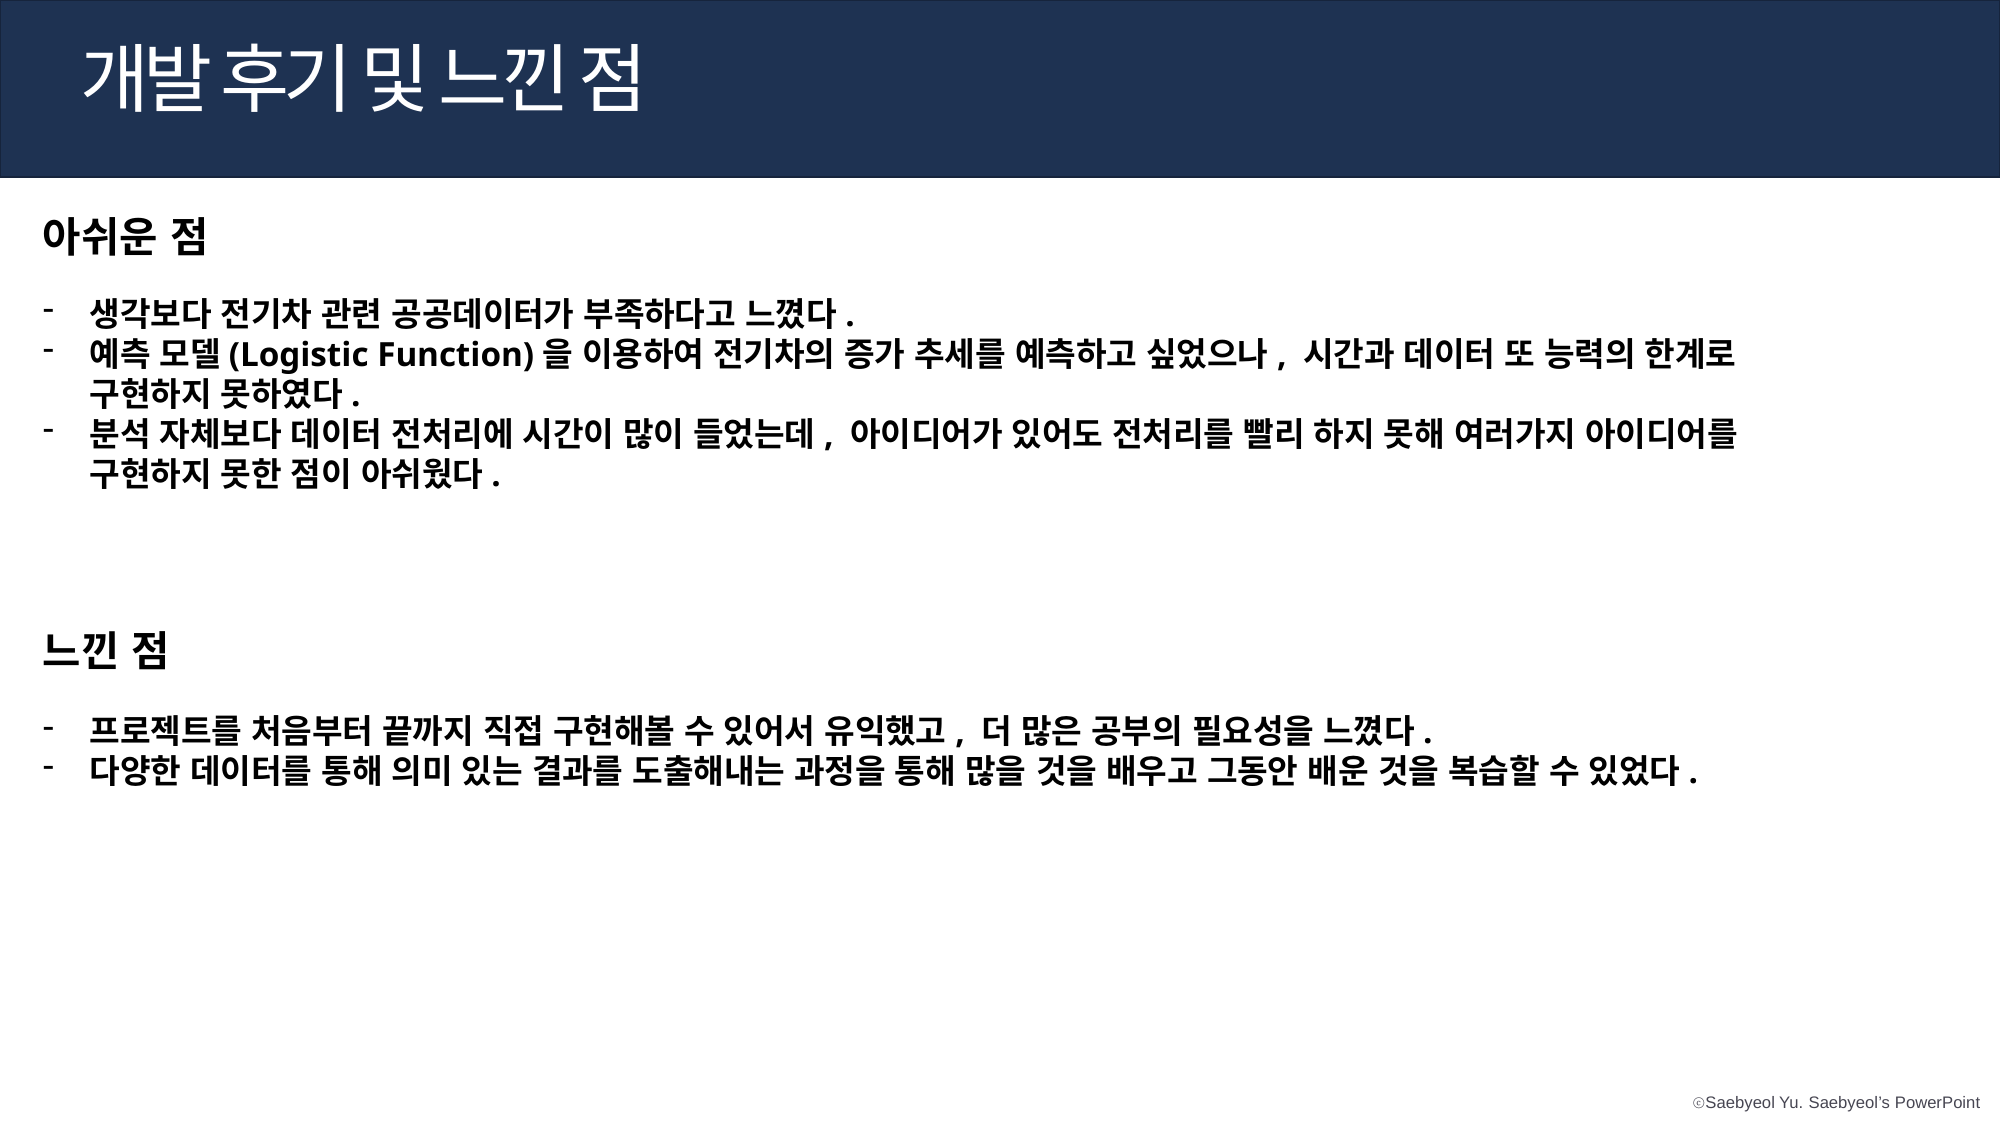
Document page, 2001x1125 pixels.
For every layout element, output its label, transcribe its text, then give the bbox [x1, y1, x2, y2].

text_box 생각보다 전기차 관련 공공데이터가 부족하다고 느꼈다. 예측 모델(Logistic Function)을 이용하여 전기차의 증가 추세를 예측하고 싶었으나, 시간과 데이터 또 능력의 한계로 구현하지 못하였다. 분석 자체보다 데이터 전처리에 시간이 많이 들었는데, 아이디어가 있어도 전처리를 빨리 하지 못해 여러가지 아이디어를 구현하지 못한 점이 아쉬웠다. [28, 285, 1793, 540]
text_box 느낀 점 [28, 617, 341, 683]
text_box 개발 후기 및 느낀 점 [65, 23, 678, 129]
text_box [0, 0, 2000, 178]
text_box 아쉬운 점 [28, 203, 341, 268]
text_box 프로젝트를 처음부터 끝까지 직접 구현해볼 수 있어서 유익했고, 더 많은 공부의 필요성을 느꼈다. 다양한 데이터를 통해 의미 있는 결과를 도출해내는 과정을 통해 많을 것을 배우고 그동안 배운 것을 복습할 수 있었다. [28, 702, 1793, 798]
